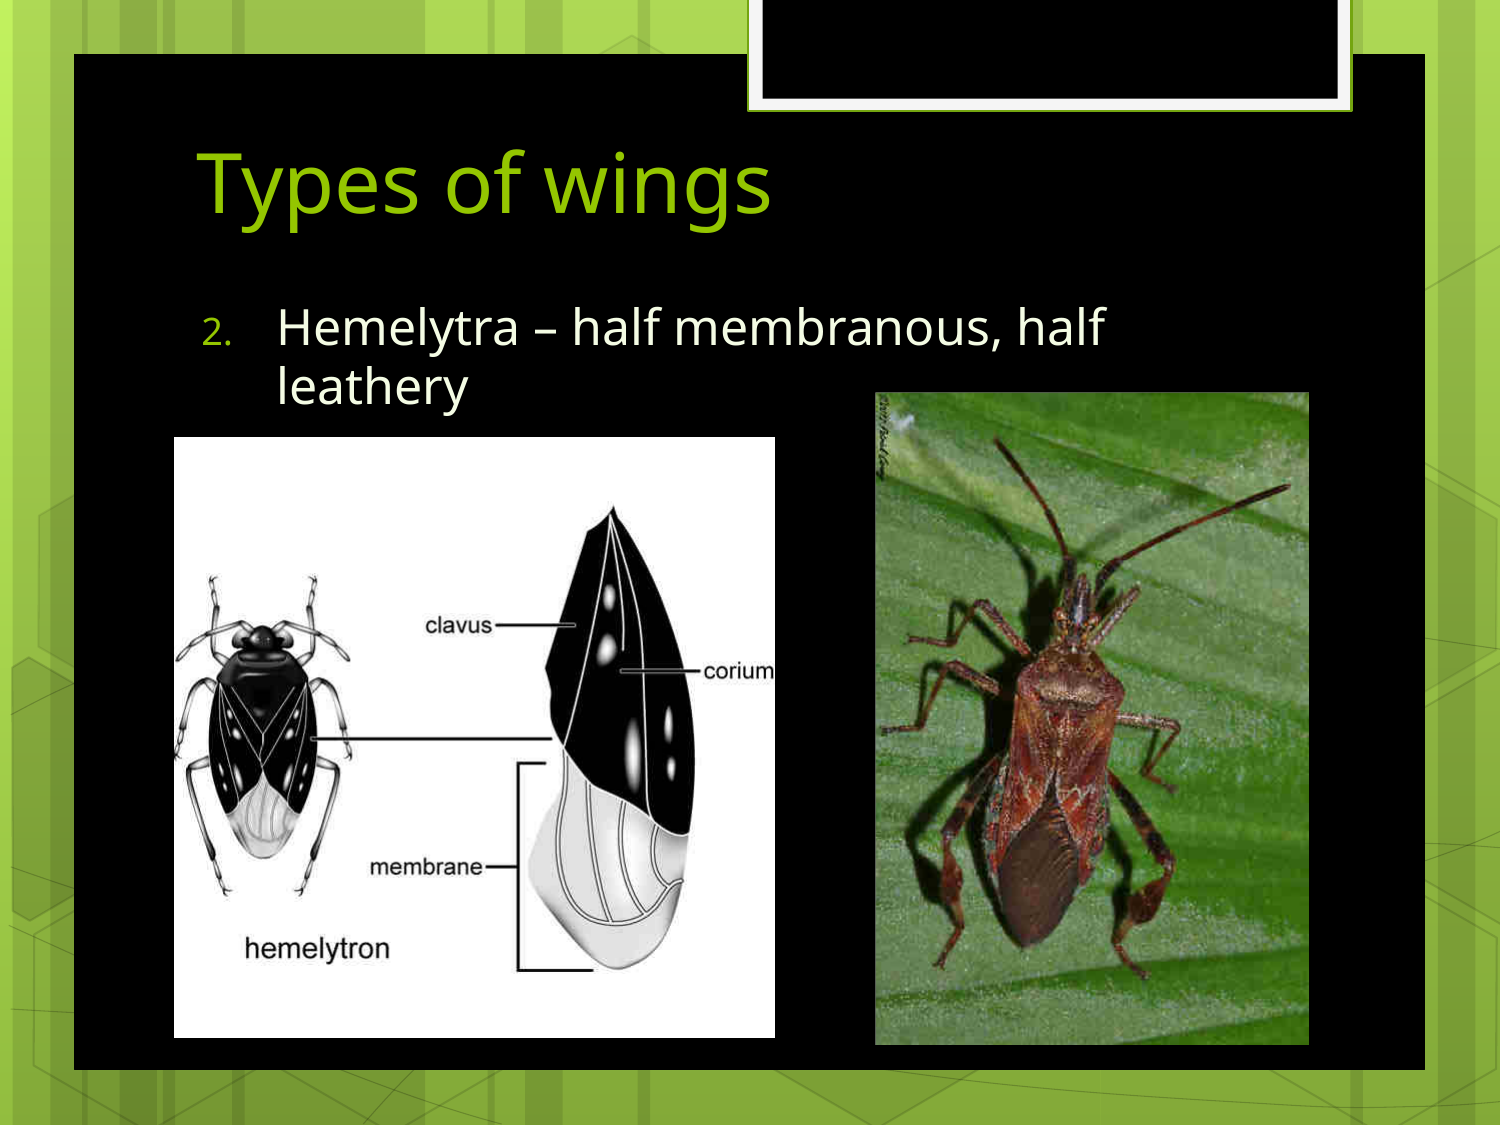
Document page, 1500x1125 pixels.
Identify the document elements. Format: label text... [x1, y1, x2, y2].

list Hemelytra – half membranous, half leathery [174, 287, 1287, 499]
title Types of wings [181, 50, 1334, 238]
picture [174, 393, 1419, 1045]
